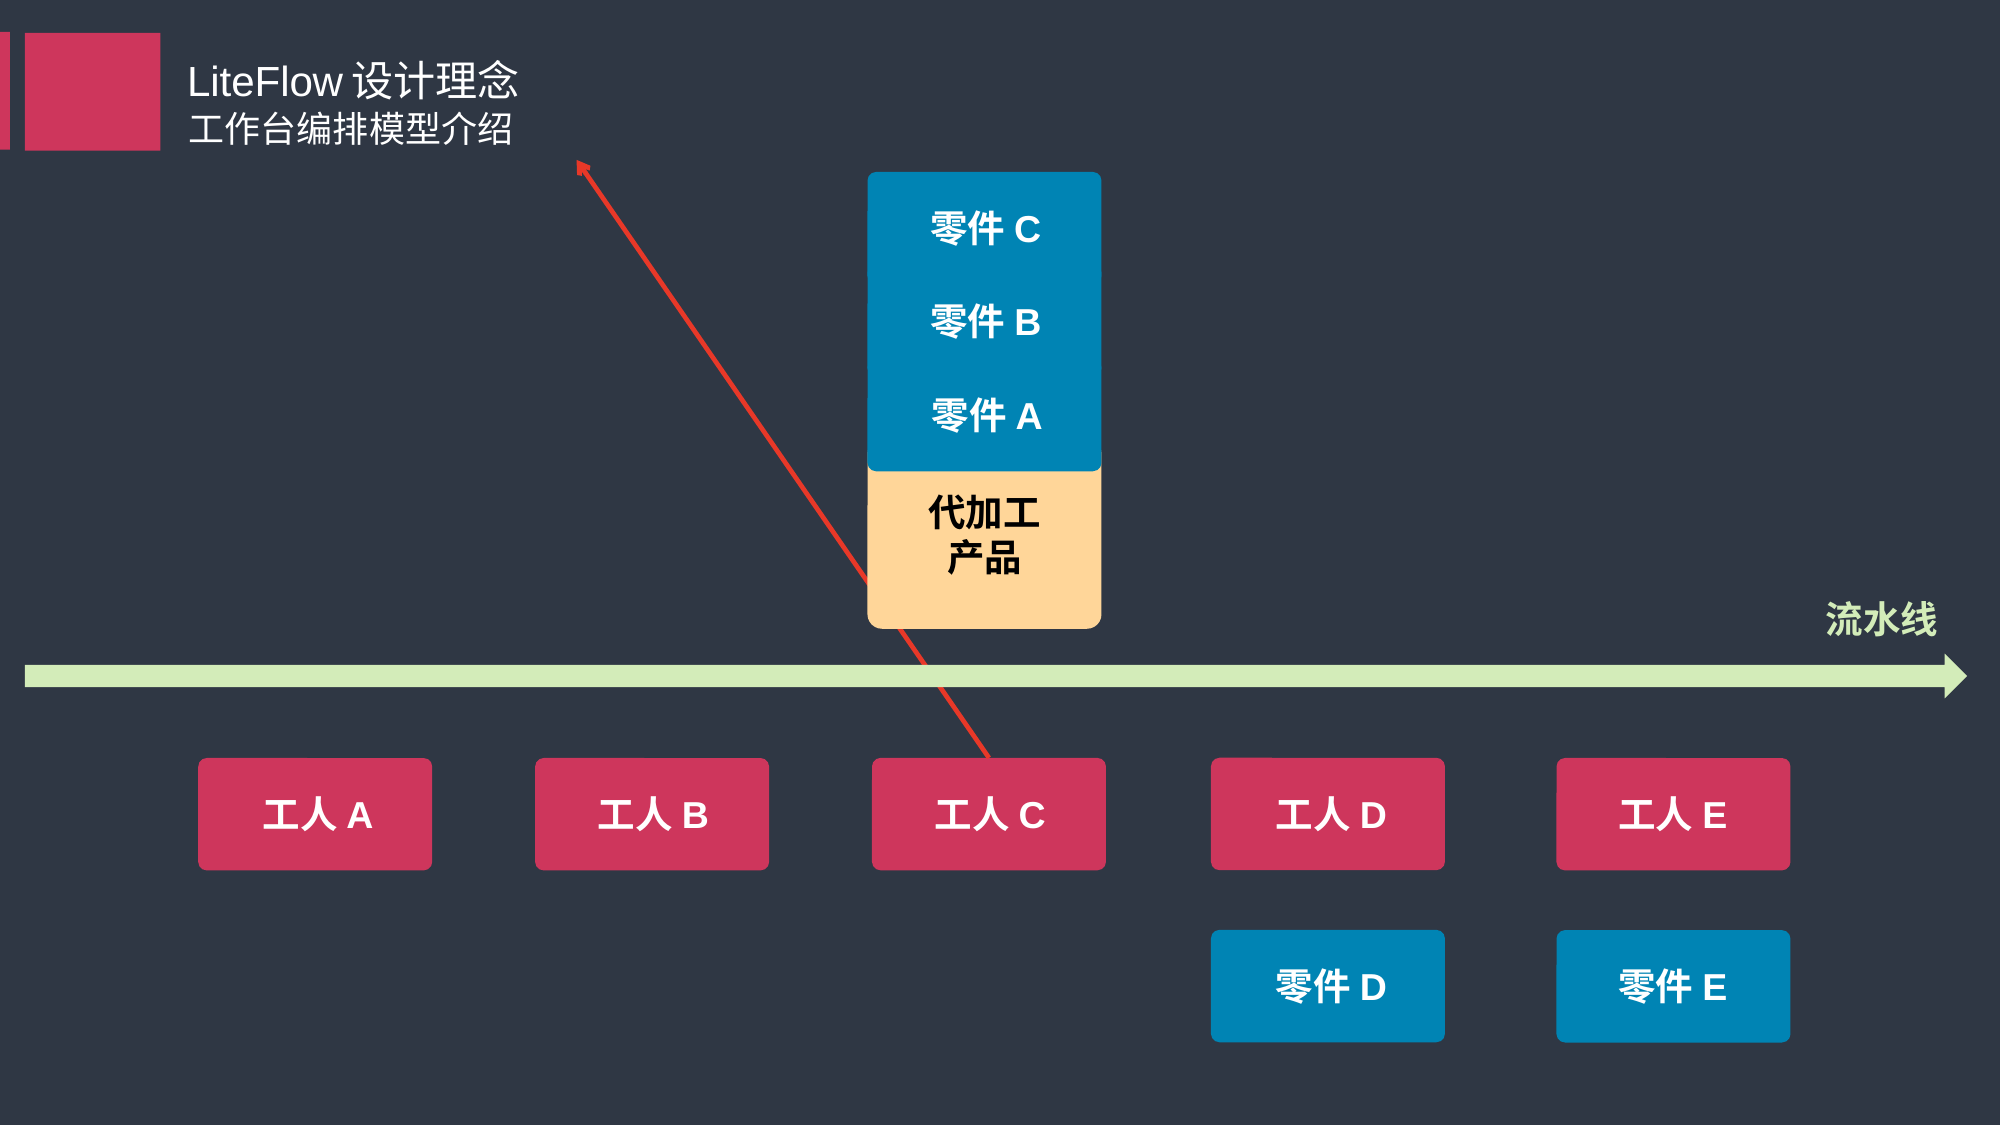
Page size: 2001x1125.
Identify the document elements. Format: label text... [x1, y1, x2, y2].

text_box [990, 651, 1969, 701]
text_box [1556, 757, 1791, 871]
text_box 工人C [919, 783, 1061, 844]
text_box 工人B [583, 783, 724, 844]
text_box [1556, 930, 1791, 1043]
text_box 零件E [1603, 955, 1742, 1016]
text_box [867, 358, 1102, 472]
text_box [1210, 757, 1445, 871]
text_box 工人D [1261, 783, 1402, 844]
text_box LiteFlow设计理念 [172, 46, 754, 112]
text_box [867, 171, 1102, 285]
text_box [871, 757, 1106, 871]
text_box [24, 32, 161, 152]
text_box 代加工 产品 [913, 481, 1056, 586]
text_box 零件D [1261, 955, 1402, 1016]
text_box [867, 472, 1102, 629]
text_box [198, 757, 433, 871]
text_box 工作台编排模型介绍 [173, 99, 980, 160]
text_box [867, 278, 1102, 358]
text_box [535, 757, 770, 871]
text_box [1210, 929, 1445, 1043]
text_box 零件C [915, 197, 1056, 258]
text_box 流水线 [1810, 588, 1954, 649]
text_box 工人E [1603, 783, 1742, 844]
text_box 工人A [247, 783, 389, 844]
text_box [23, 663, 988, 689]
text_box 零件B [915, 290, 1057, 350]
text_box [0, 31, 11, 151]
